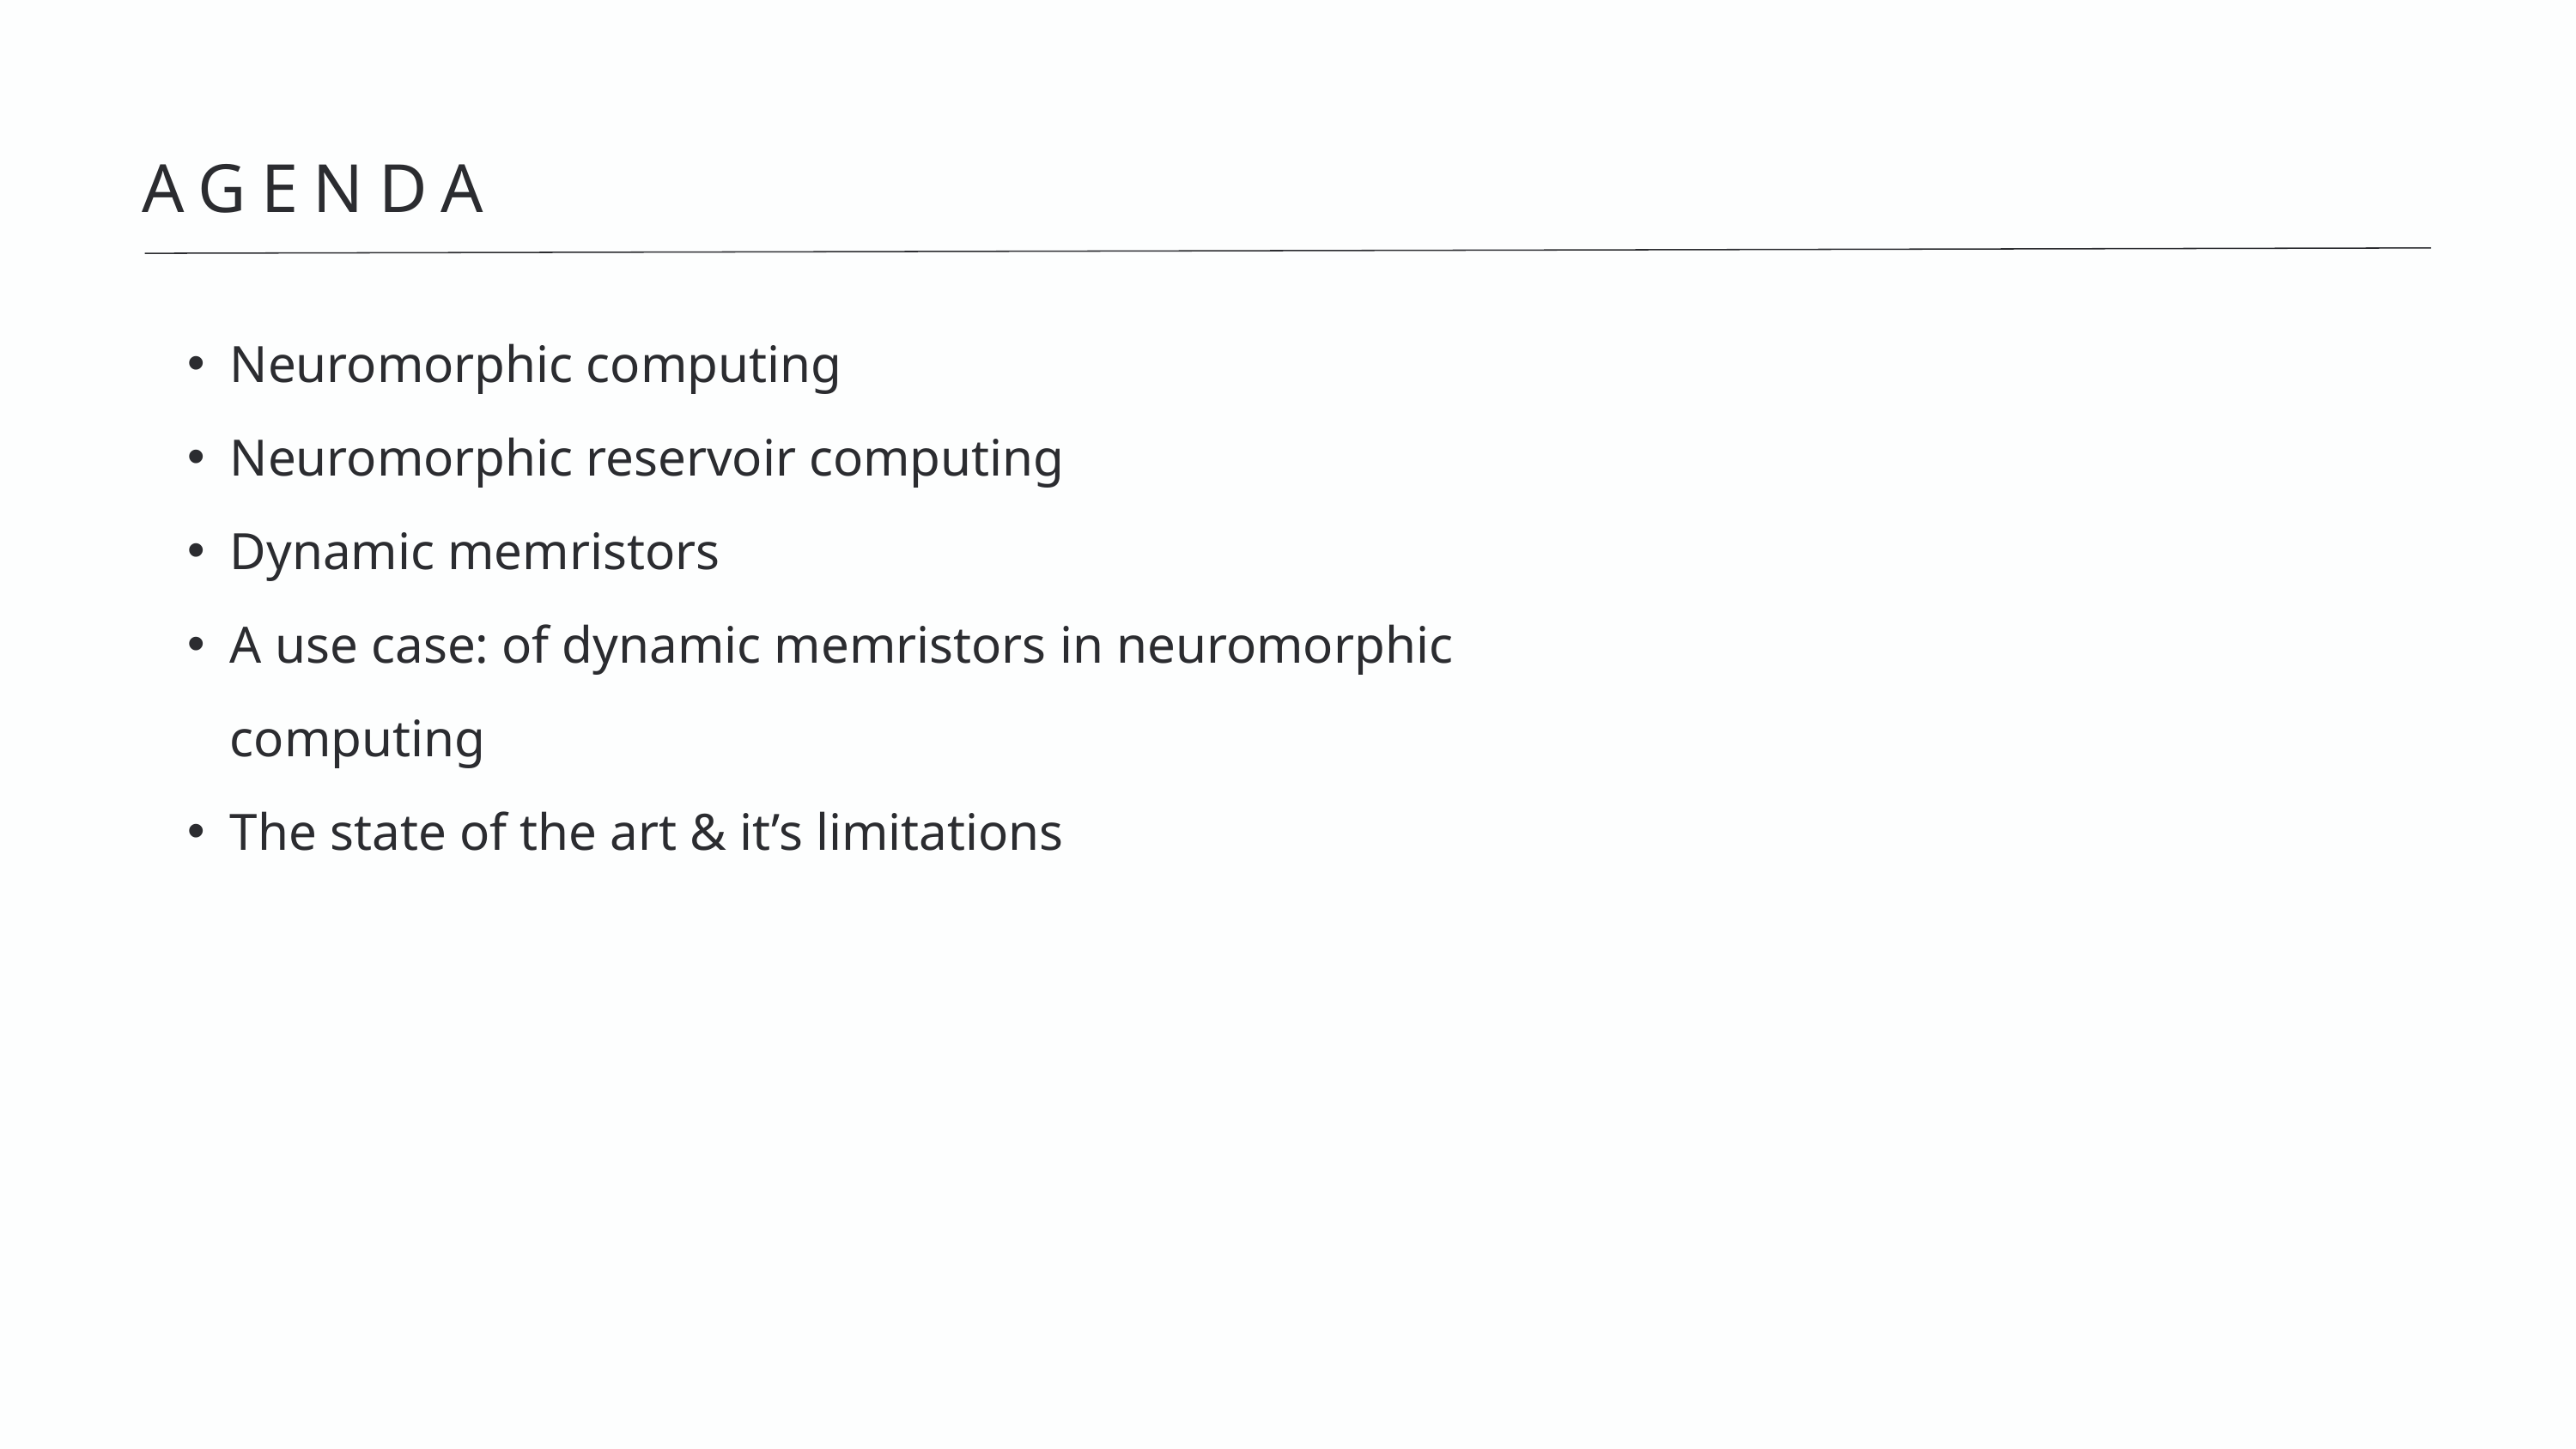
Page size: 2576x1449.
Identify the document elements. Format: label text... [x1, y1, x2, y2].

text_box Neuromorphic computing Neuromorphic reservoir computing Dynamic memristors A use case: of dynamic memristors in neuromorphic computing The state of the art & it’s limitations [144, 299, 1466, 861]
text_box AGENDA [142, 132, 2428, 226]
